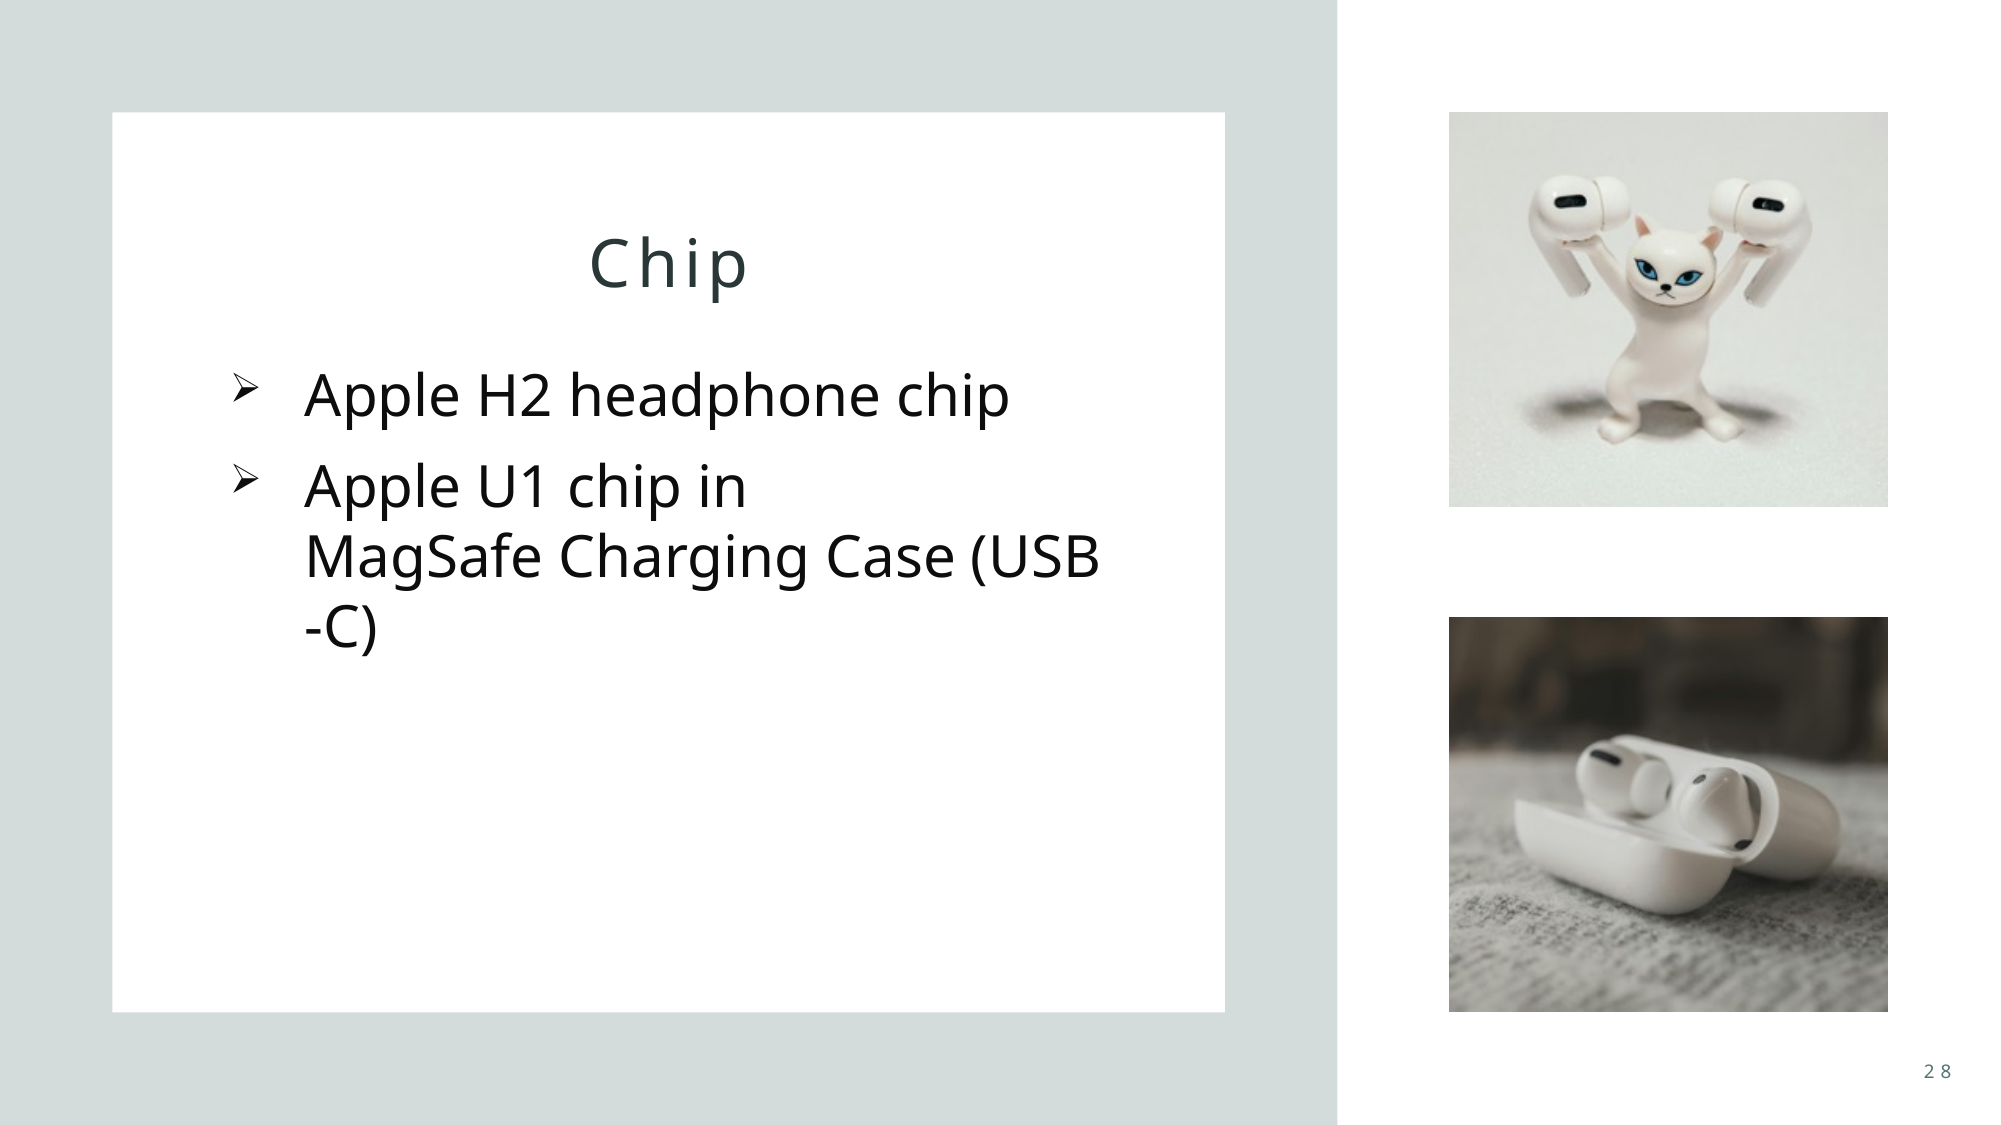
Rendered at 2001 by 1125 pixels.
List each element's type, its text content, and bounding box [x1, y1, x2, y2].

picture [1449, 112, 1888, 507]
list Apple H2 headphone chip Apple U1 chip in MagSafe Charging Case (USB‑C) [214, 350, 1134, 948]
picture [1449, 617, 1888, 1013]
title Chip [208, 158, 1129, 309]
slide_number 28 [1823, 1042, 1967, 1103]
